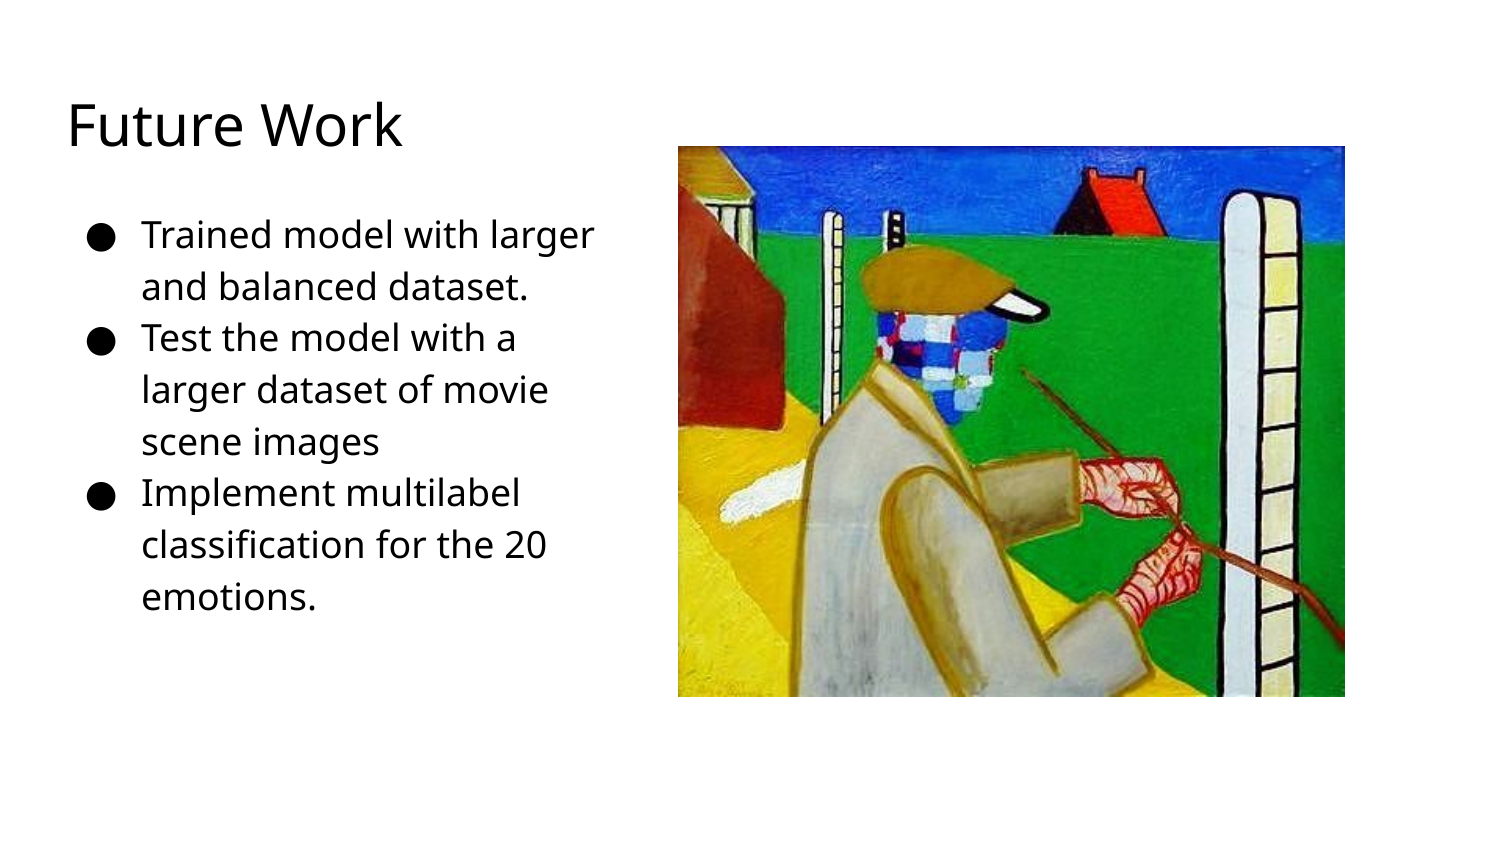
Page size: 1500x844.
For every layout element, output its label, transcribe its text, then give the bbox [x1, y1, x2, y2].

picture [678, 146, 1345, 698]
list Trained model with larger and balanced dataset. Test the model with a larger dataset of movie scene images Implement multilabel classification for the 20 emotions. [51, 189, 631, 750]
title Future Work [51, 72, 1449, 167]
